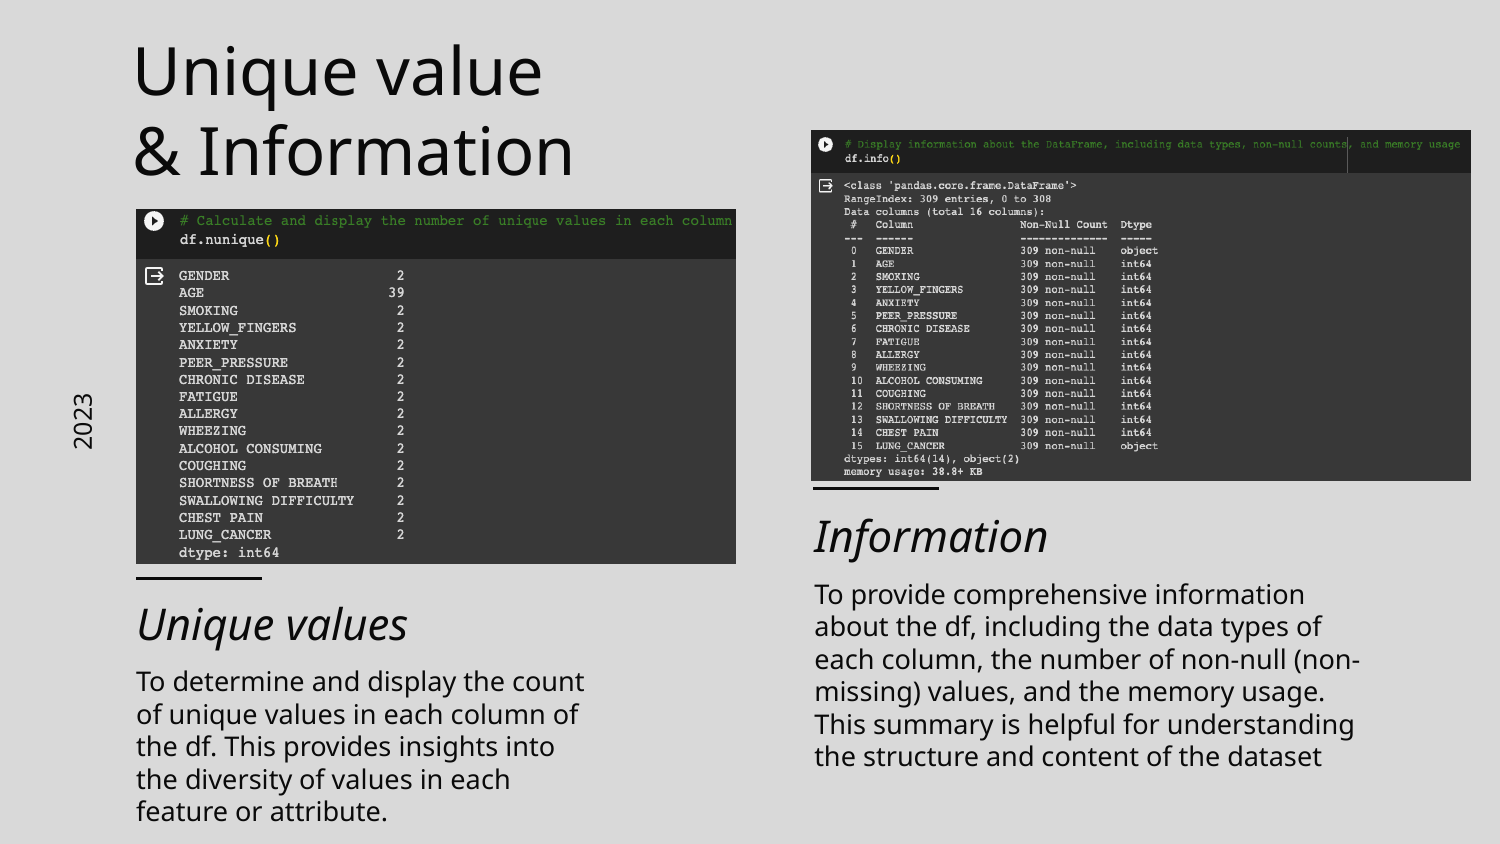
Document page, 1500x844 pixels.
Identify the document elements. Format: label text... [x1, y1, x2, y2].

subtitle To determine and display the count of unique values in each column of the df. This provides insights into the diversity of values in each feature or attribute. [121, 664, 607, 740]
picture [811, 130, 1471, 481]
title Unique values [121, 596, 511, 640]
title Information [799, 509, 1189, 552]
text_box 2023 [67, 368, 96, 476]
subtitle To provide comprehensive information about the df, including the data types of each column, the number of non-null (non-missing) values, and the memory usage. This summary is helpful for understanding the structure and content of the dataset [799, 577, 1383, 652]
title Unique value & Information [117, 28, 1383, 130]
picture [136, 208, 736, 565]
